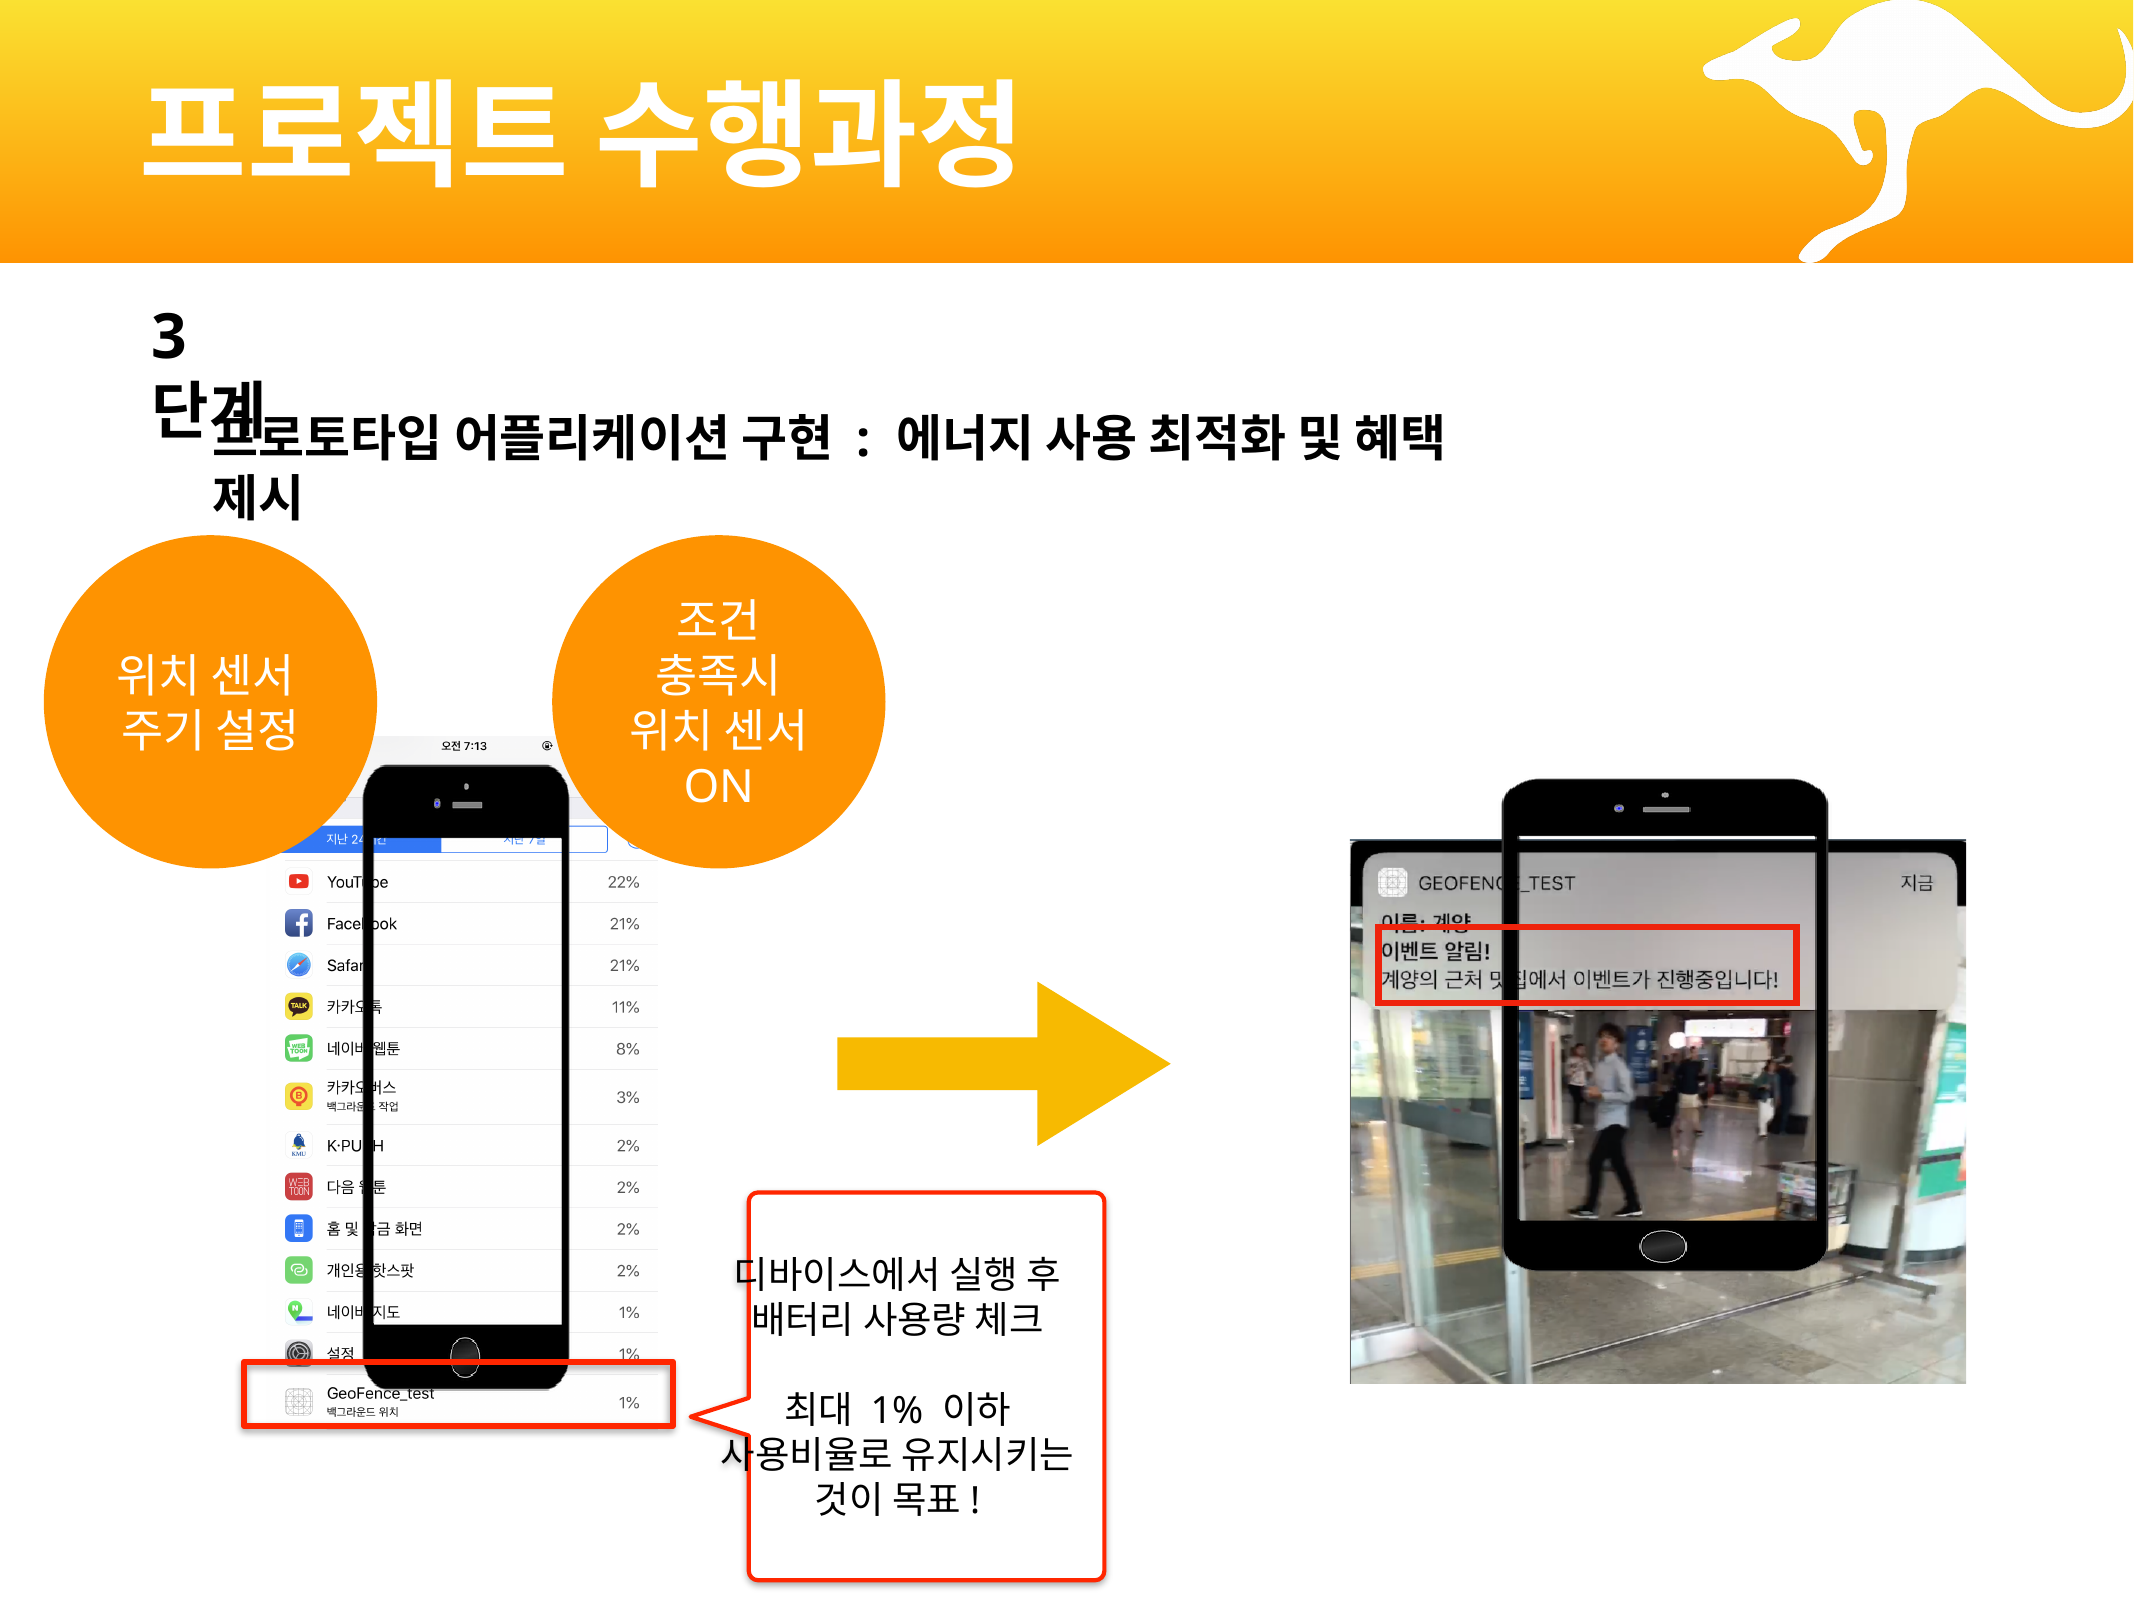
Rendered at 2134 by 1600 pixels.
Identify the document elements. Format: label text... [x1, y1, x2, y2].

text_box 프로젝트 수행과정 [126, 52, 1040, 210]
text_box [0, 0, 1703, 263]
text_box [1309, 670, 1999, 1385]
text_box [240, 629, 677, 1533]
picture [1703, 0, 2134, 263]
text_box 프로토타입 어플리케이션 구현 : 에너지 사용 최적화 및 혜택 제시 [204, 398, 1493, 535]
text_box 조건 충족시 위치 센서 ON [573, 539, 882, 865]
text_box 디바이스에서 실행 후 배터리 사용량 체크 최대 1% 이하 사용비율로 유지시키는 것이 목표! [690, 1192, 1105, 1581]
text_box 위치 센서 주기 설정 [47, 539, 356, 865]
text_box 3 단계 [143, 287, 336, 455]
text_box [837, 981, 1171, 1146]
